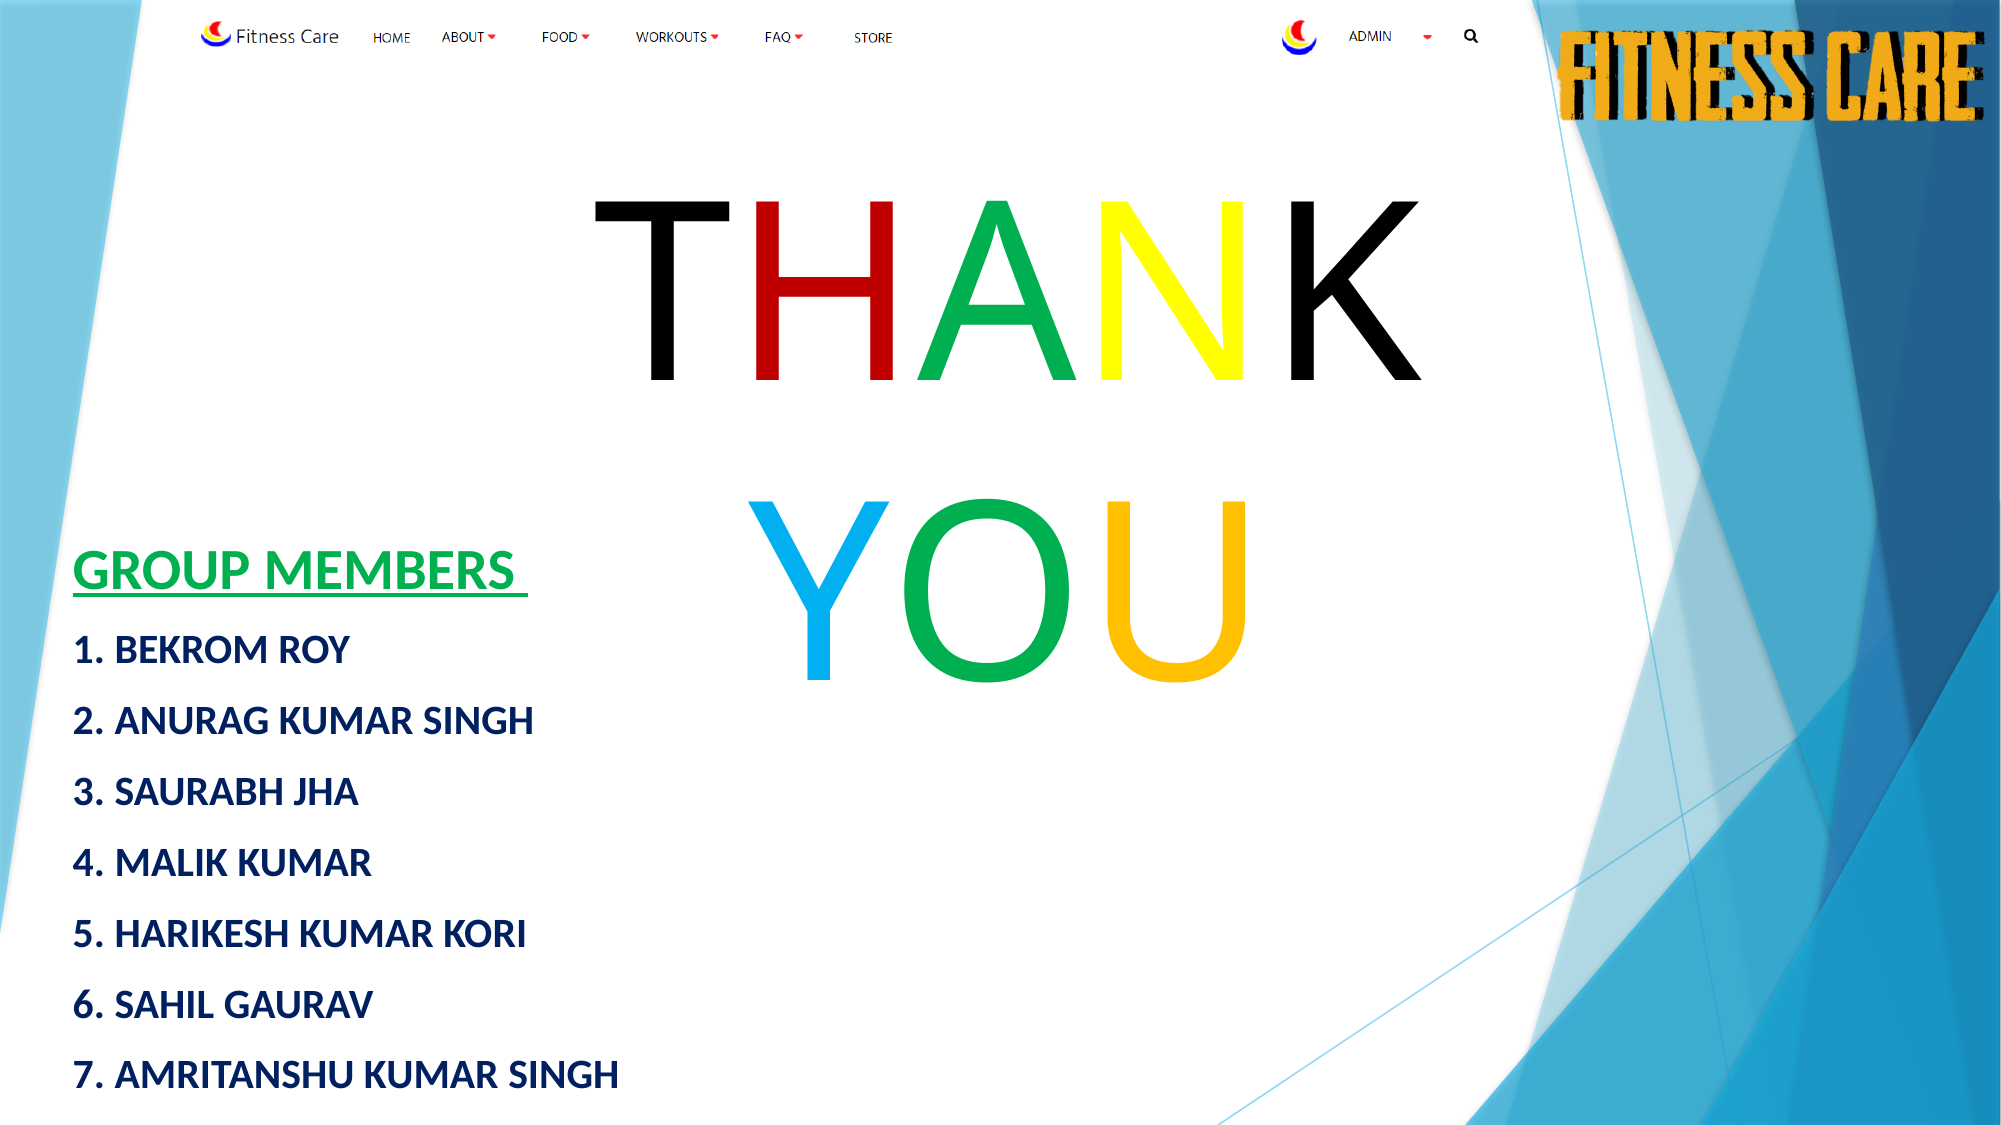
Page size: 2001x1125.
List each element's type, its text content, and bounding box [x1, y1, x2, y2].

picture [145, 4, 1527, 72]
text_box THANK YOU [370, 123, 1646, 738]
text_box GROUP MEMBERS 1. BEKROM ROY 2. ANURAG KUMAR SINGH 3. SAURABH JHA 4. MALIK KUMAR 5. HARIKESH KUMAR KORI 6. SAHIL GAURAV 7. AMRITANSHU KUMAR SINGH [57, 523, 1281, 1106]
picture [1539, 16, 2000, 135]
